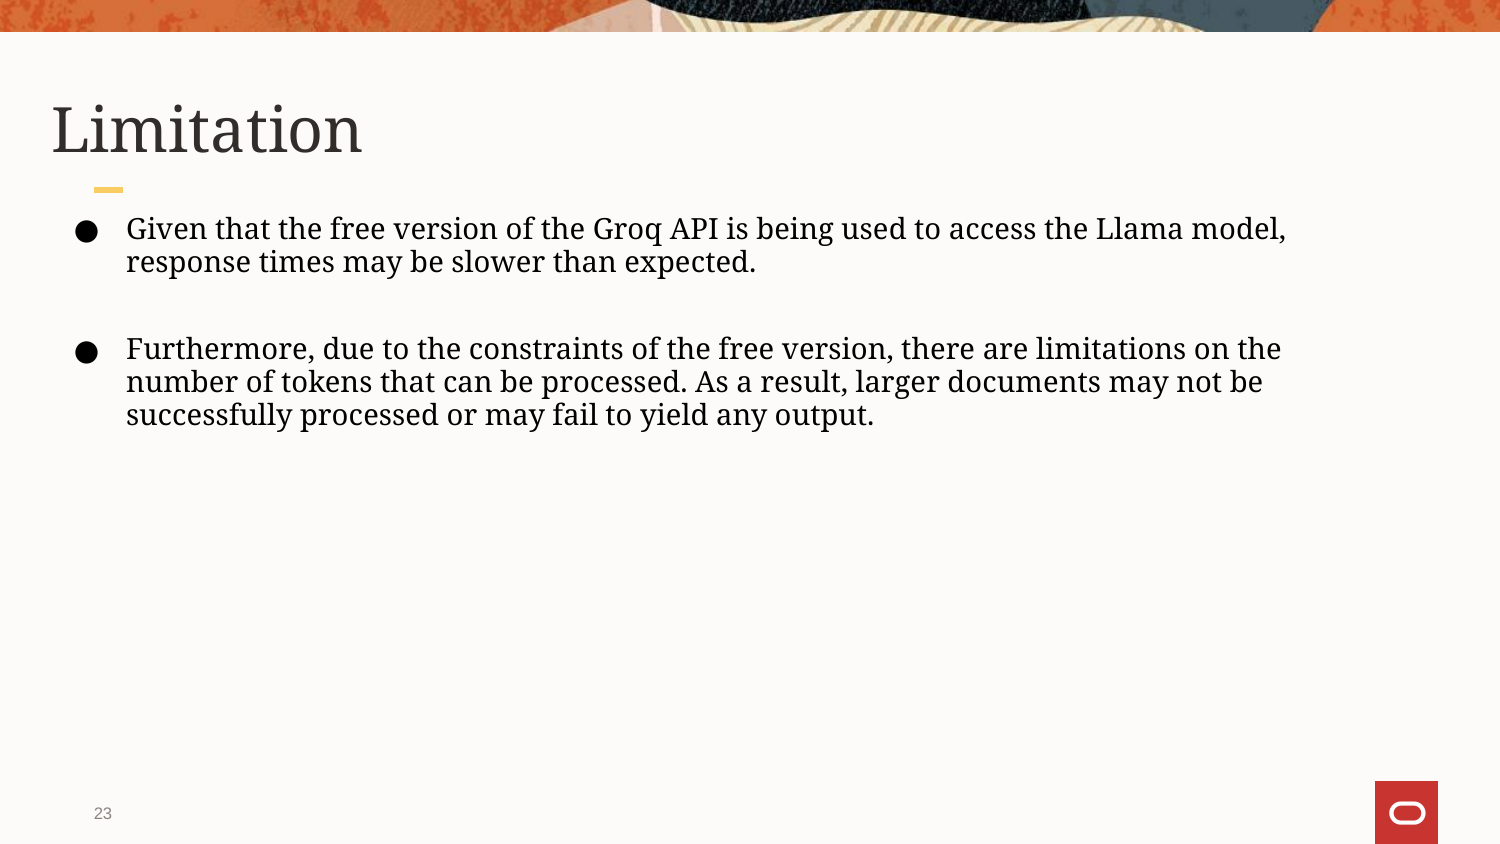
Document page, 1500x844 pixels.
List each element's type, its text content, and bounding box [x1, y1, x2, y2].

picture [1375, 781, 1438, 844]
picture [0, 0, 1500, 32]
title Limitation [51, 72, 1449, 167]
slide_number ‹#› [93, 790, 139, 836]
list Given that the free version of the Groq API is being used to access the Llama model, response times may be slower than expected. Furthermore, due to the constraints of the free version, there are limitations on the number of tokens that can be processed. As a result, larger documents may not be successfully processed or may fail to yield any output. [51, 212, 1390, 773]
